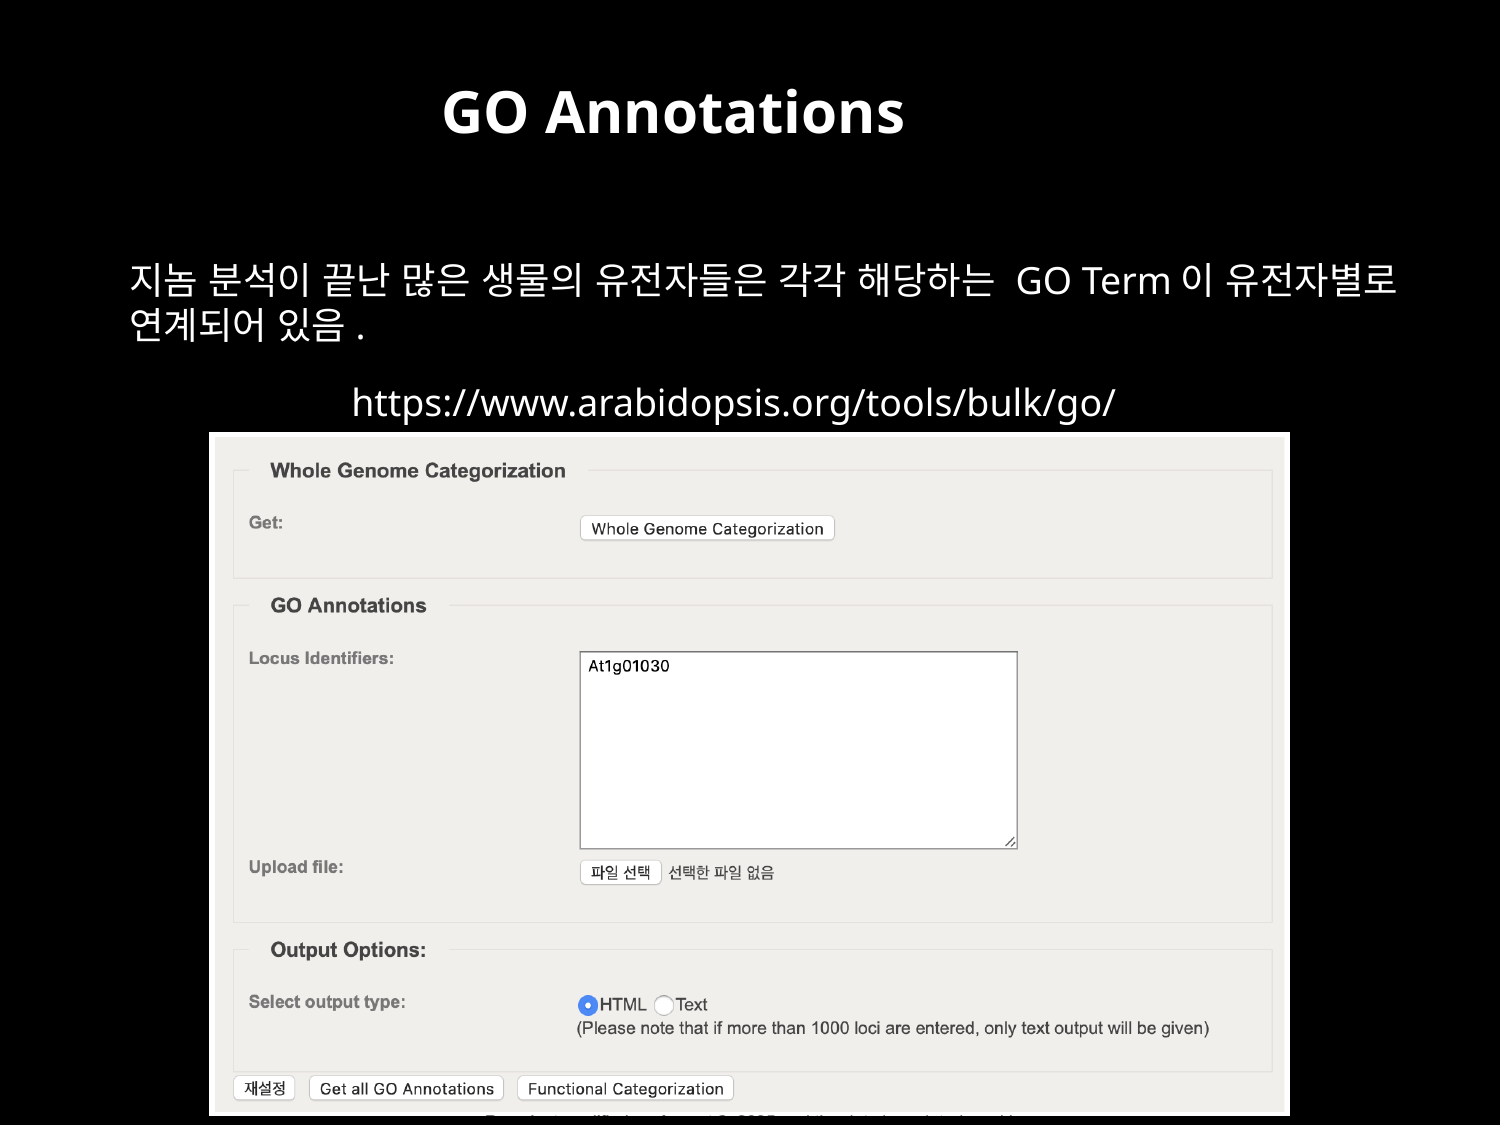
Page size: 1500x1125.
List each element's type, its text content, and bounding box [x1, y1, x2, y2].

text_box 지놈 분석이 끝난 많은 생물의 유전자들은 각각 해당하는 GO Term이 유전자별로 연계되어 있음. [114, 249, 1414, 355]
picture [208, 432, 1291, 1117]
text_box GO Annotations [426, 67, 920, 153]
text_box https://www.arabidopsis.org/tools/bulk/go/ [336, 372, 1132, 432]
